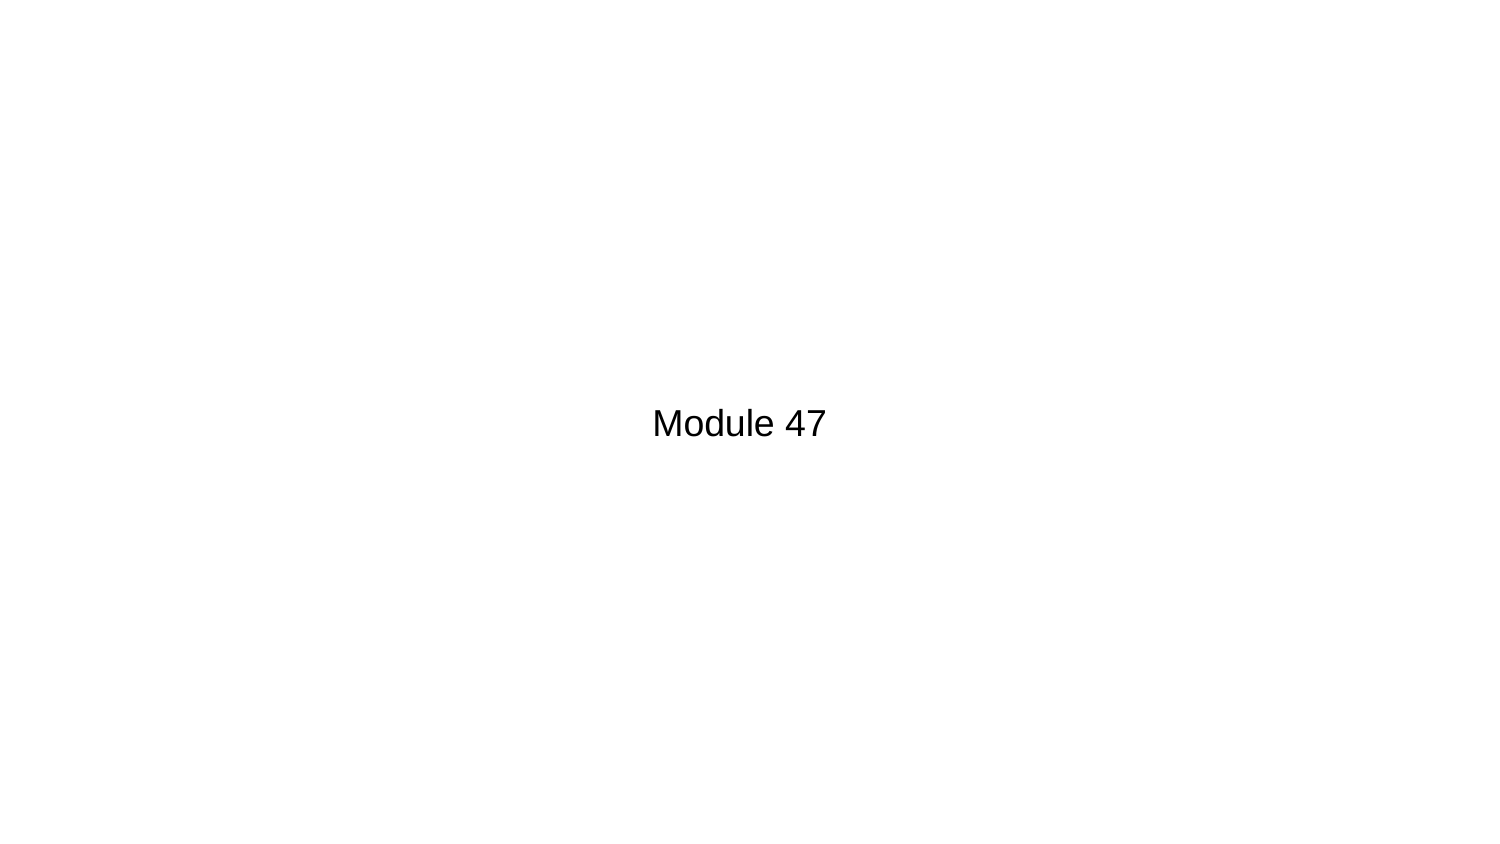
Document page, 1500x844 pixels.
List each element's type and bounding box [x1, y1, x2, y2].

text_box [637, 391, 863, 452]
